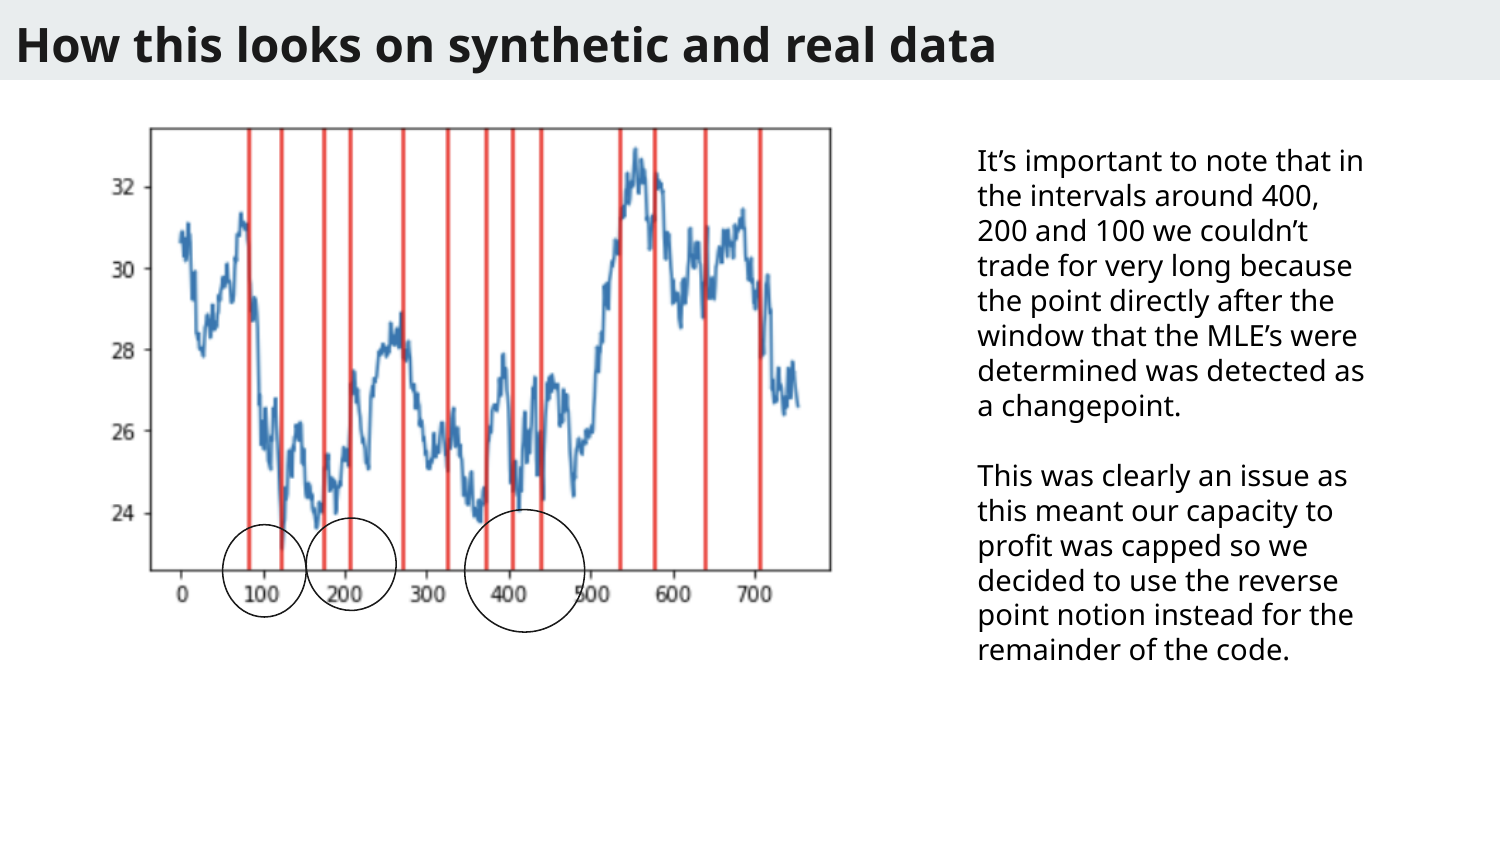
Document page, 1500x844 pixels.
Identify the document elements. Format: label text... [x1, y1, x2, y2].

title How this looks on synthetic and real data [0, 0, 1262, 88]
text_box It’s important to note that in the intervals around 400, 200 and 100 we couldn’t trade for very long because the point directly after the window that the MLE’s were determined was detected as a changepoint. This was clearly an issue as this meant our capacity to profit was capped so we decided to use the reverse point notion instead for the remainder of the code. [962, 127, 1392, 604]
picture [51, 98, 925, 633]
